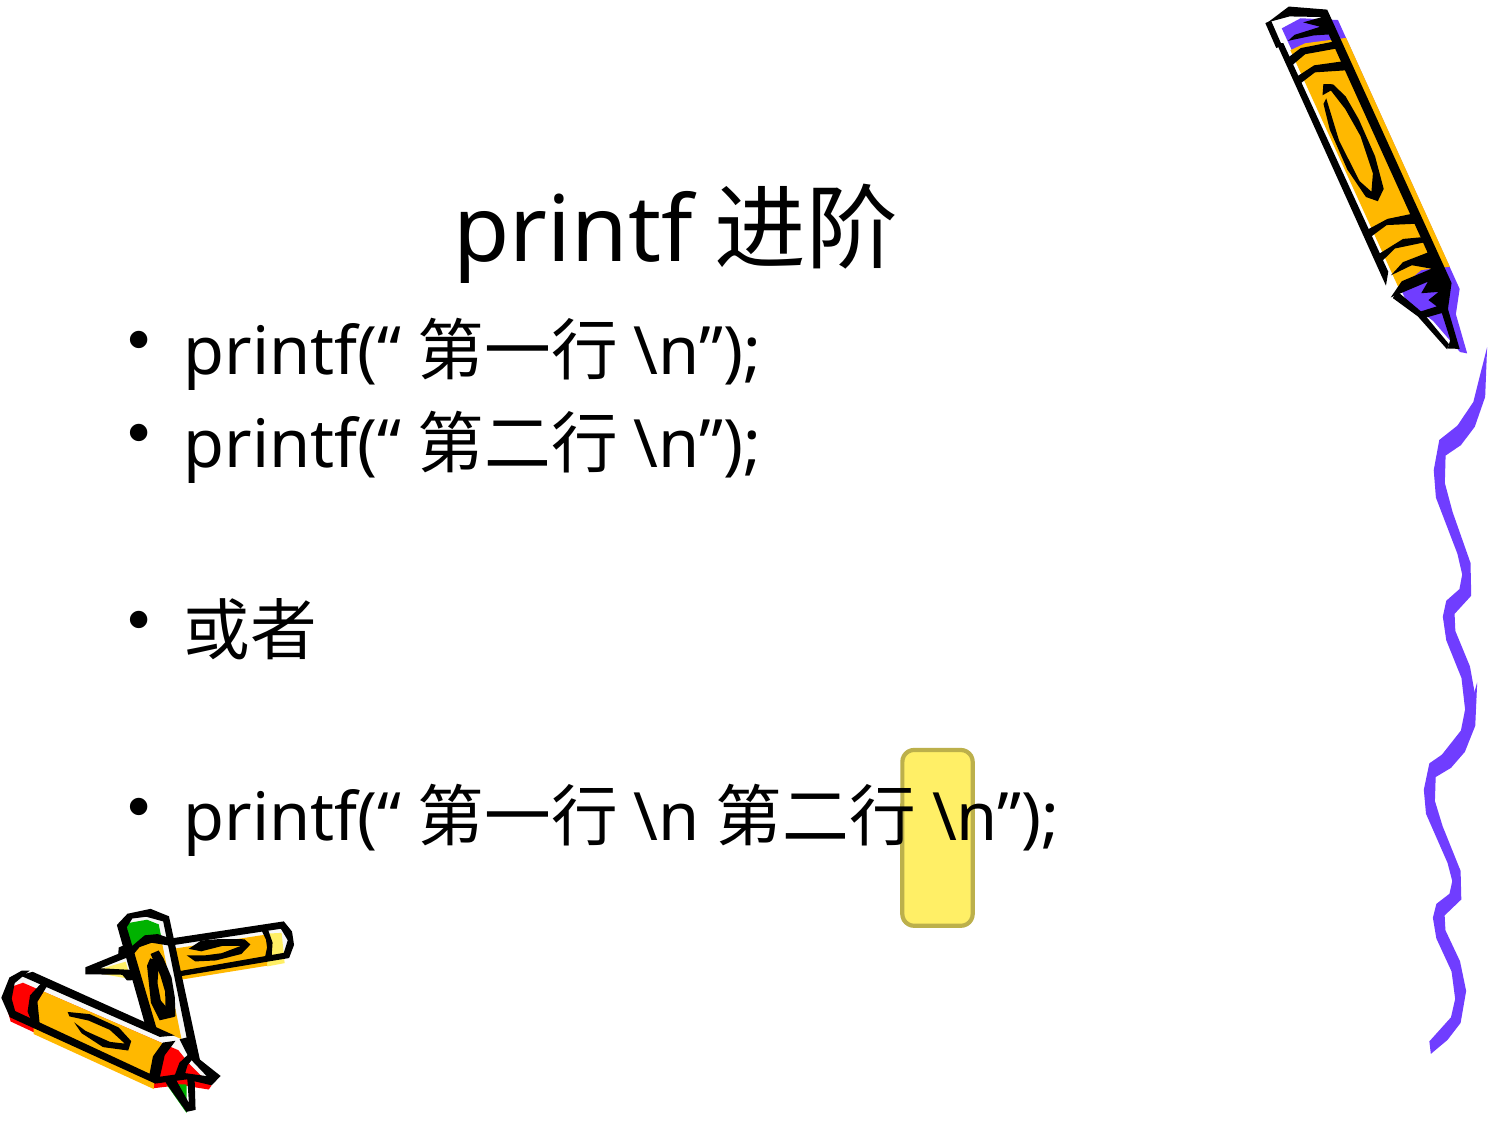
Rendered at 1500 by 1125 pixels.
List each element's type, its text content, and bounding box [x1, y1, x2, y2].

text_box [900, 901, 975, 928]
title printf进阶 [112, 24, 1240, 288]
list printf(“第一行\n”); printf(“第二行\n”); 或者 printf(“第一行\n第二行\n”); [112, 299, 1376, 901]
